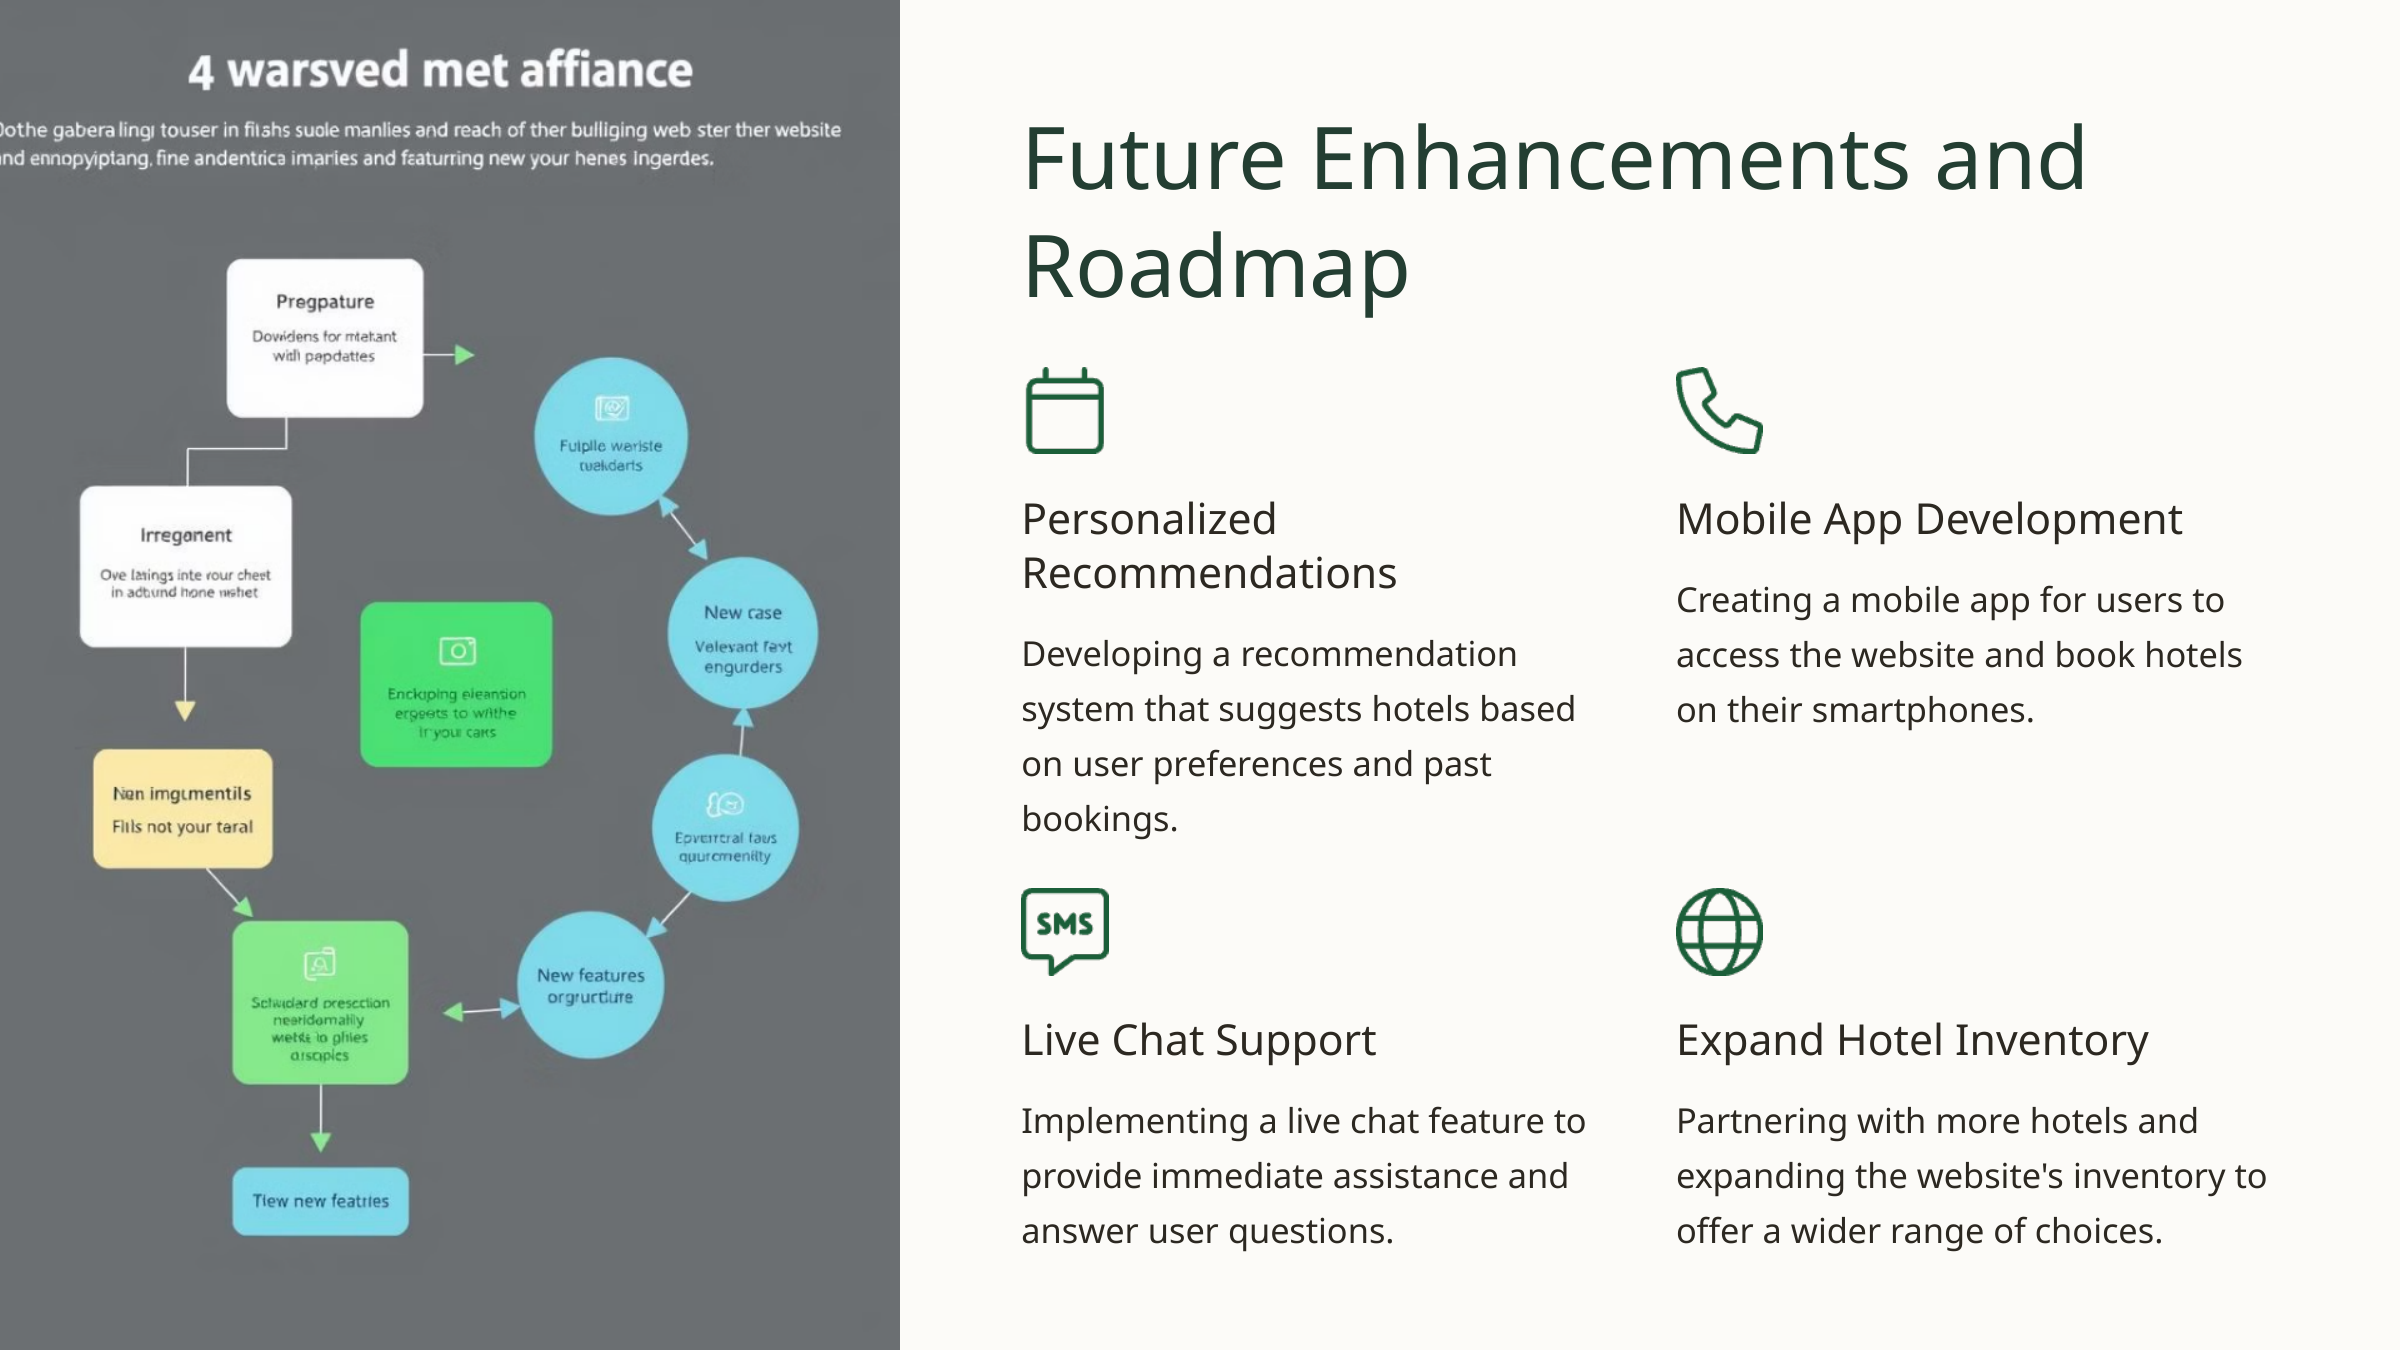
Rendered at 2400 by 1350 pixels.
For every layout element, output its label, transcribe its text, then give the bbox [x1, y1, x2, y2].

text_box Personalized Recommendations [1021, 488, 1624, 597]
picture [1676, 888, 1763, 976]
text_box Expand Hotel Inventory [1676, 1010, 2140, 1065]
picture [1021, 888, 1109, 976]
text_box Developing a recommendation system that suggests hotels based on user preferences and past bookings. [1021, 617, 1624, 785]
text_box Live Chat Support [1021, 1010, 1456, 1065]
text_box Mobile App Development [1676, 488, 2164, 543]
picture [1676, 367, 1763, 454]
text_box Future Enhancements and Roadmap [1021, 98, 2279, 316]
text_box Implementing a live chat feature to provide immediate assistance and answer user questions. [1021, 1085, 1624, 1252]
picture [0, 0, 900, 1350]
text_box Partnering with more hotels and expanding the website's inventory to offer a wider range of choices. [1675, 1085, 2279, 1252]
picture [1021, 367, 1109, 454]
text_box Creating a mobile app for users to access the website and book hotels on their smartphones. [1675, 563, 2279, 731]
